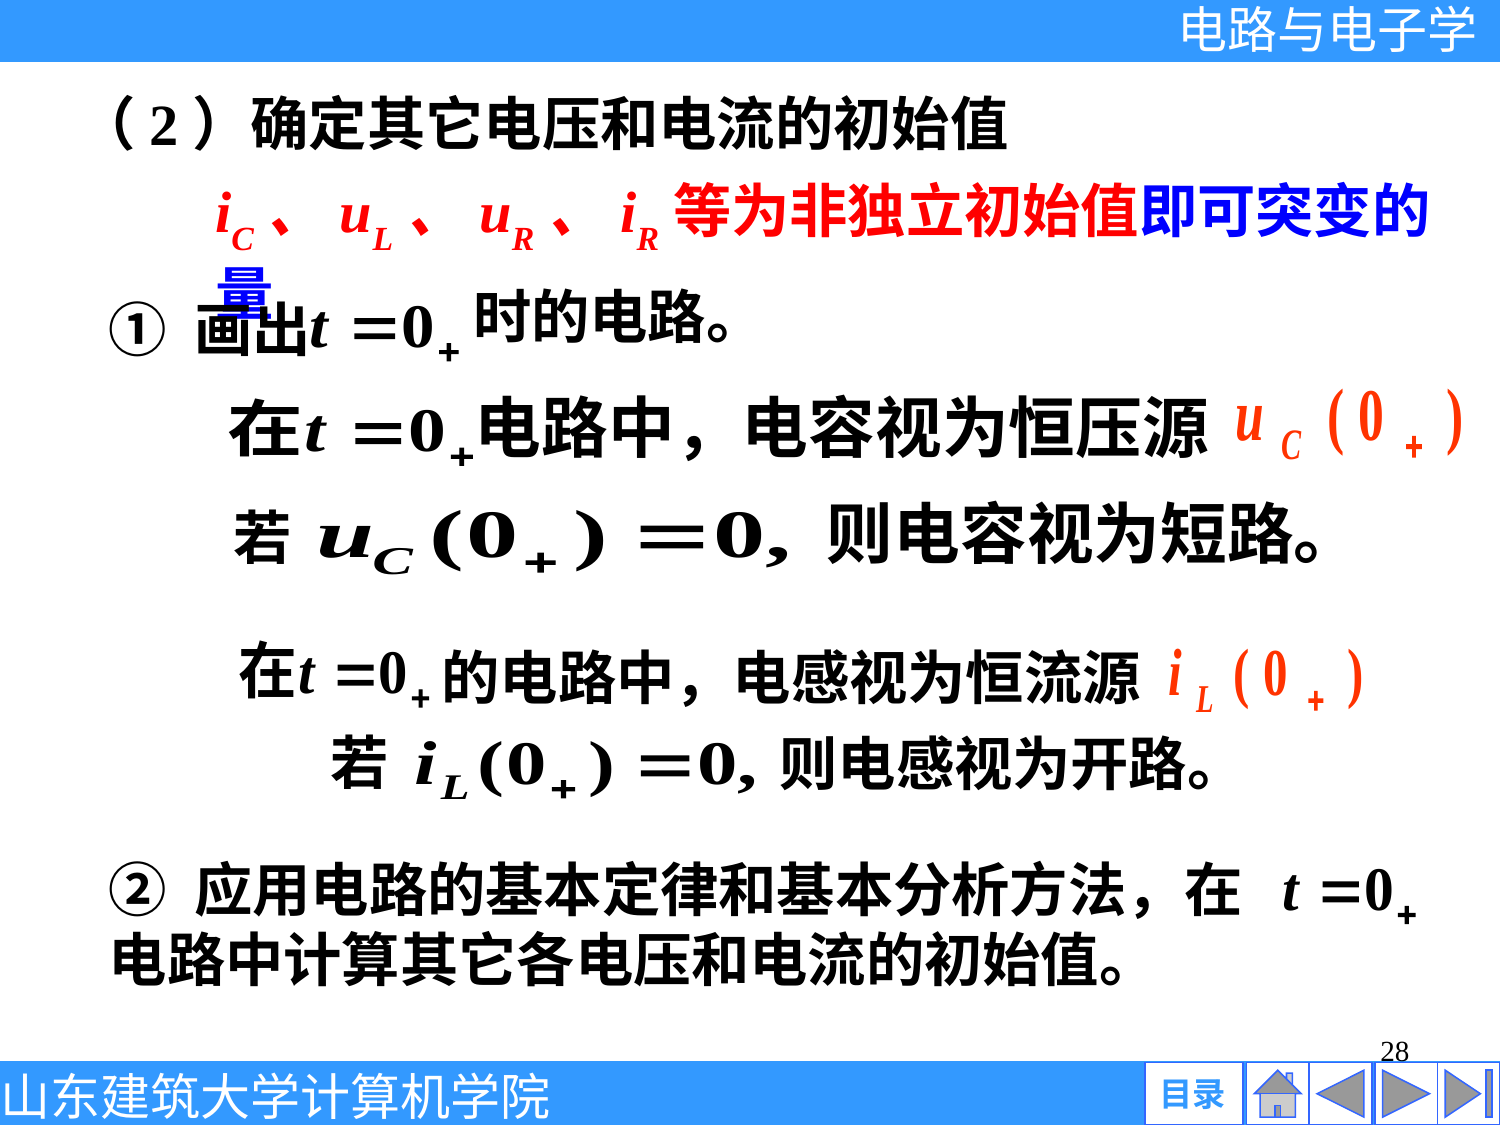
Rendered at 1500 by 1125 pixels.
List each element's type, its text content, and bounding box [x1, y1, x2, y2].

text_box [93, 845, 1432, 1002]
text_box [231, 628, 1393, 811]
slide_number 28 [1074, 1024, 1425, 1103]
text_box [93, 272, 782, 374]
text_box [62, 79, 1460, 254]
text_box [218, 366, 1495, 592]
